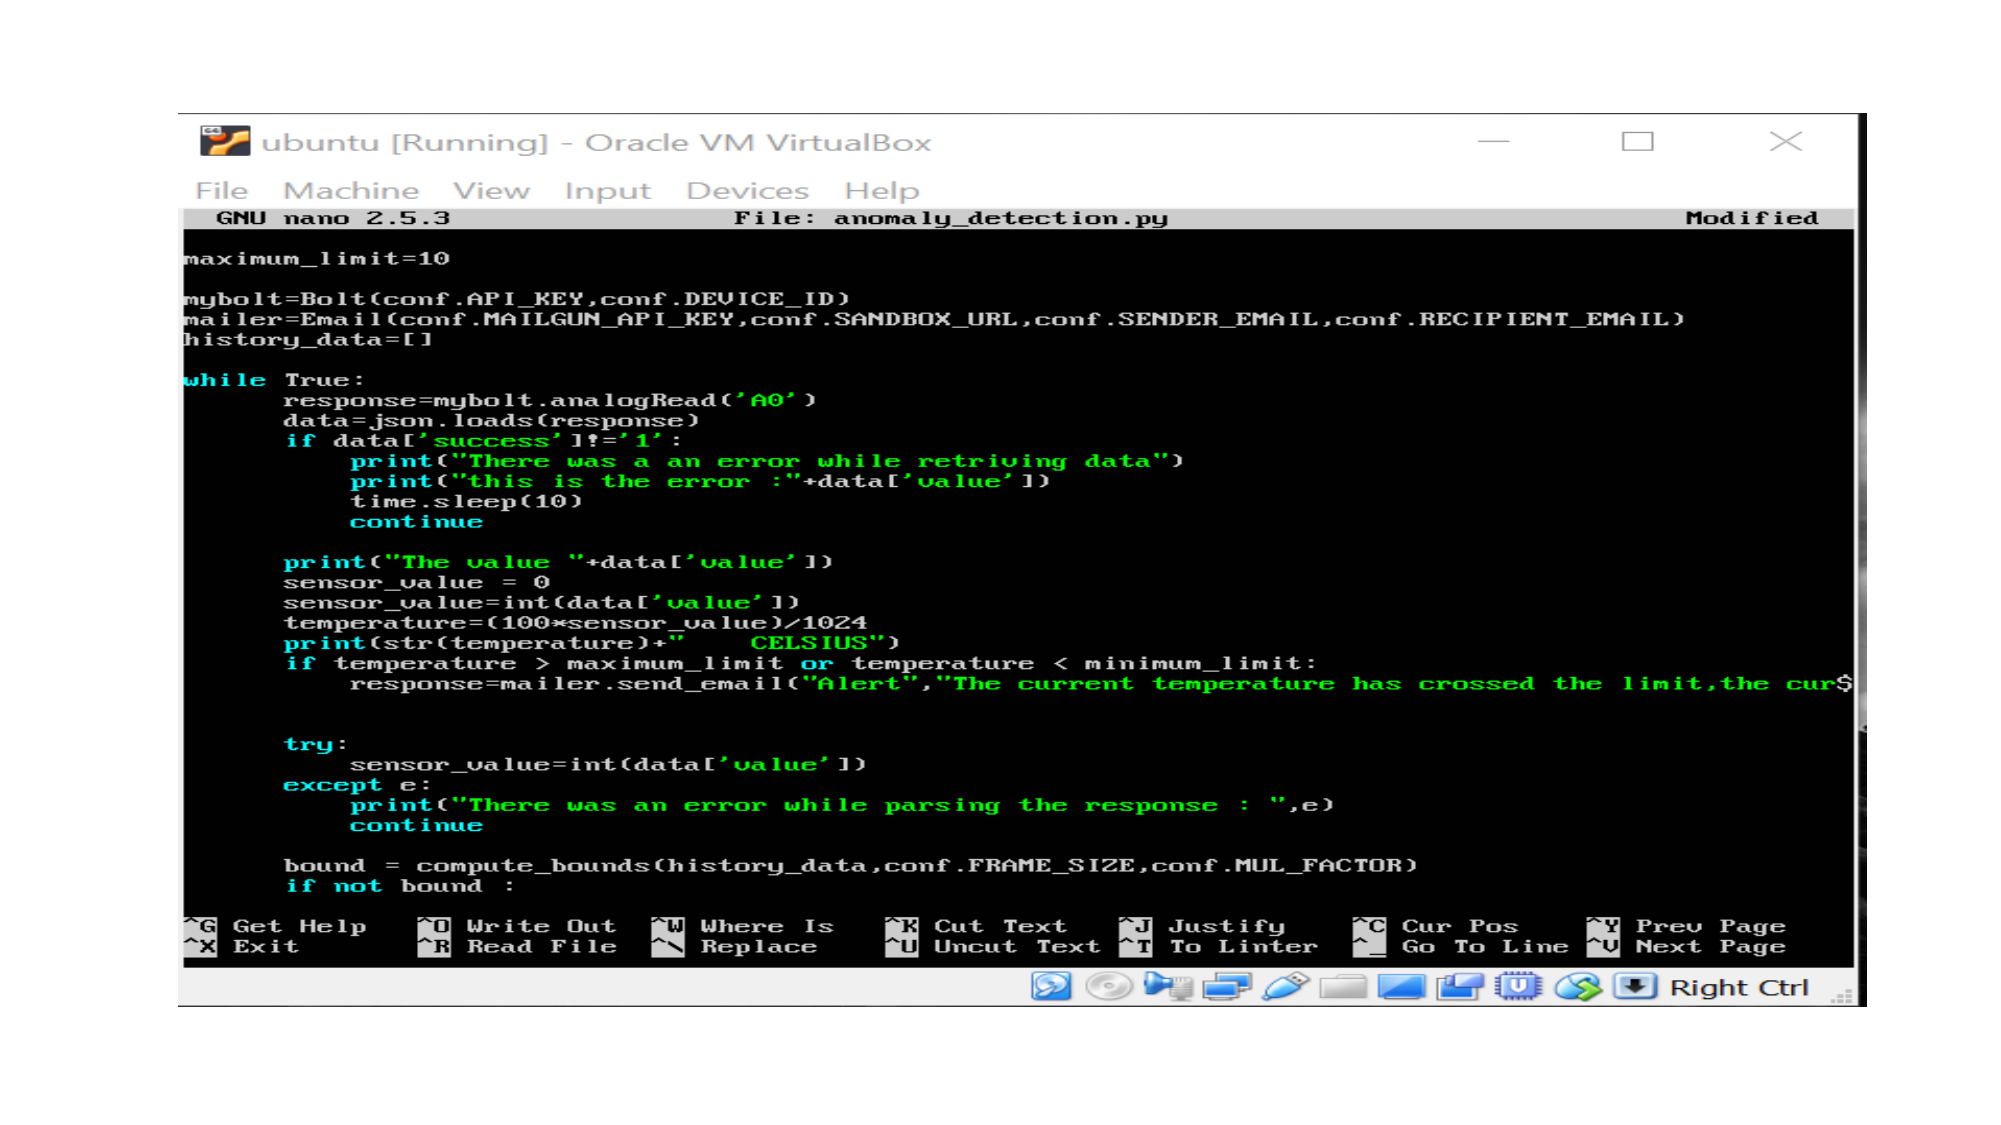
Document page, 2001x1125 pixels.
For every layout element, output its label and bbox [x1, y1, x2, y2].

picture [178, 113, 1867, 1007]
